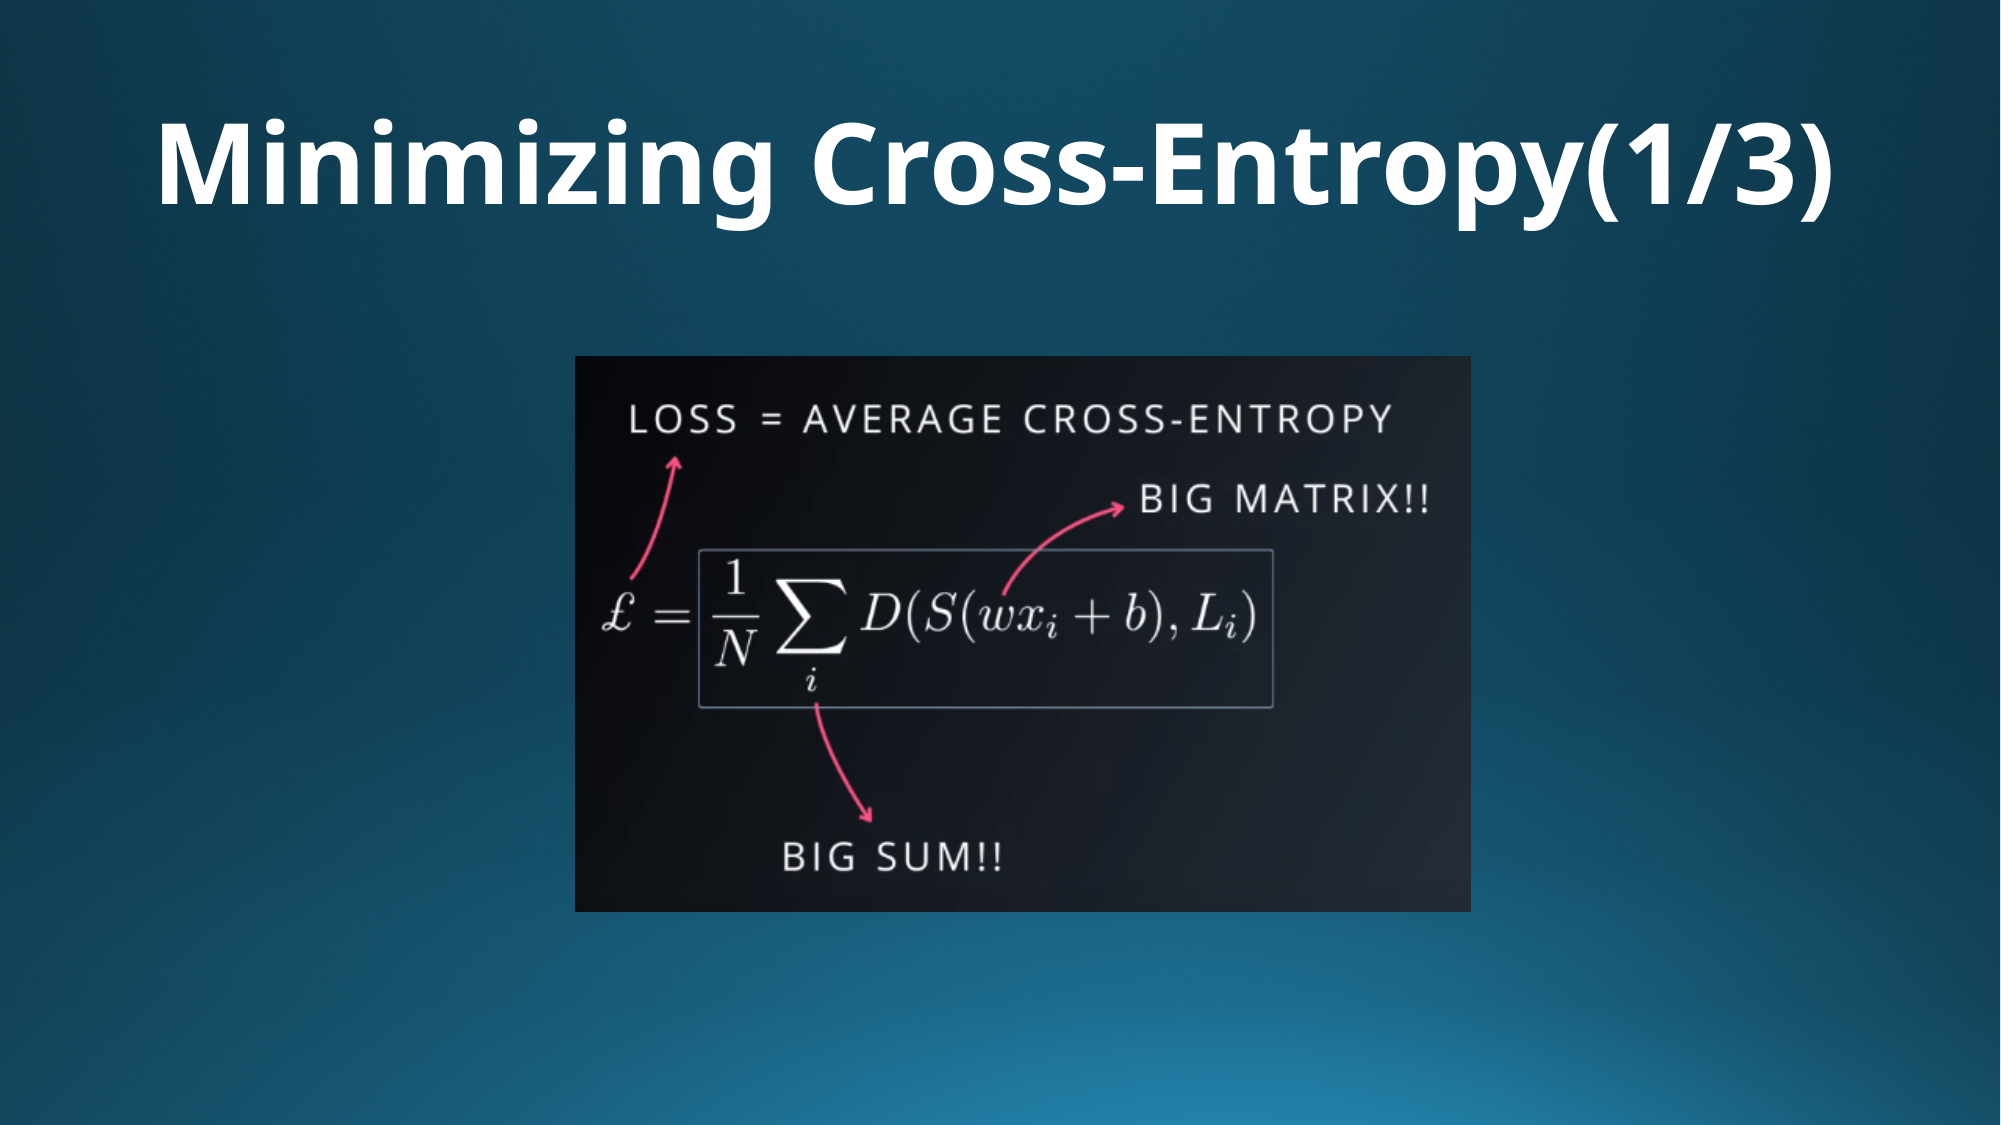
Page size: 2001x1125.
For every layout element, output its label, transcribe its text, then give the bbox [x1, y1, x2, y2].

picture [0, 0, 2001, 1125]
title Minimizing Cross-Entropy(1/3) [137, 59, 1863, 278]
